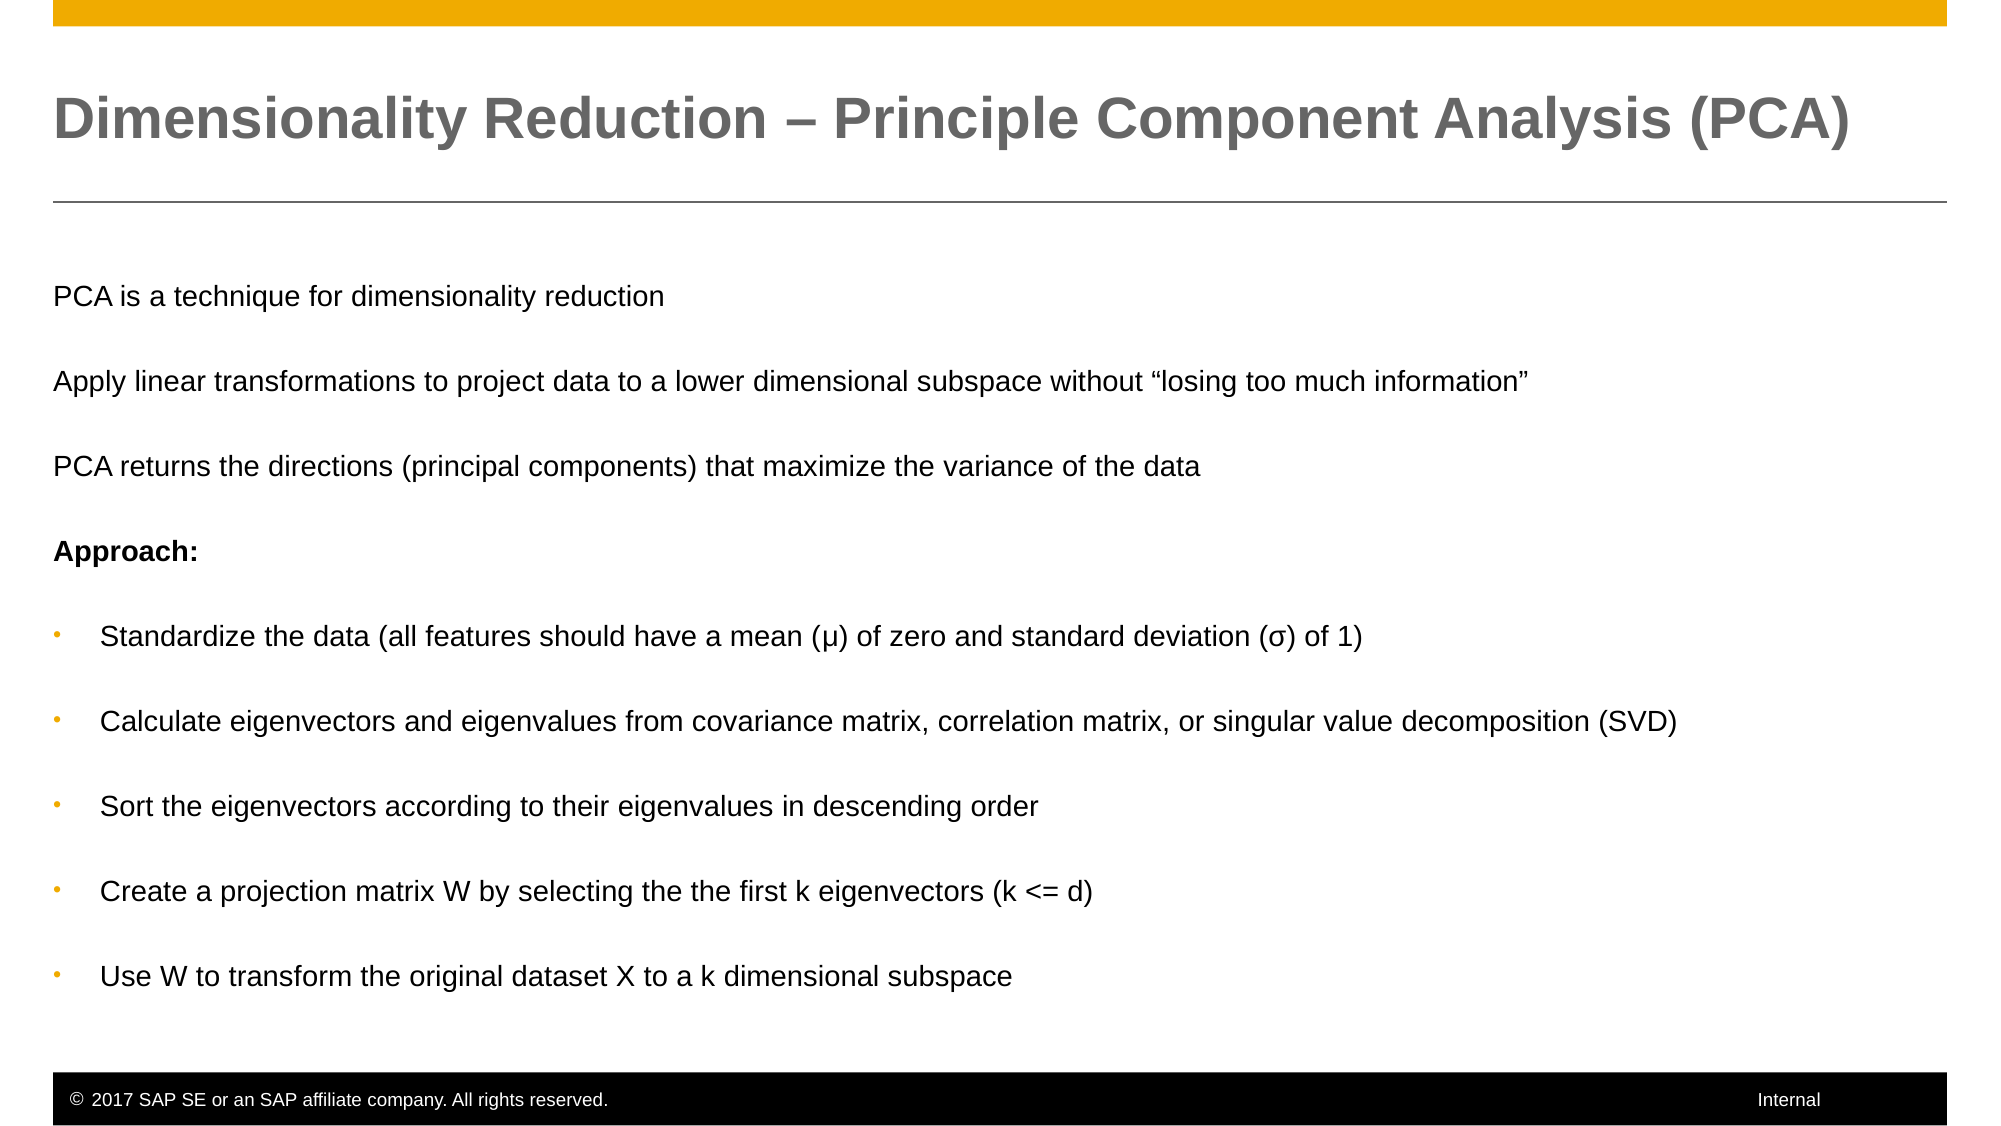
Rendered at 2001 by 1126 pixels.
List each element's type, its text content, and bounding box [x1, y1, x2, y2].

title Dimensionality Reduction – Principle Component Analysis (PCA) [53, 53, 1947, 178]
list PCA is a technique for dimensionality reduction Apply linear transformations to project data to a lower dimensional subspace without “losing too much information” PCA returns the directions (principal components) that maximize the variance of the data Approach: Standardize the data (all features should have a mean (μ) of zero and standard deviation (σ) of 1) Calculate eigenvectors and eigenvalues from covariance matrix, correlation matrix, or singular value decomposition (SVD) Sort the eigenvectors according to their eigenvalues in descending order Create a projection matrix W by selecting the the first k eigenvectors (k <= d) Use W to transform the original dataset X to a k dimensional subspace [53, 277, 1947, 998]
